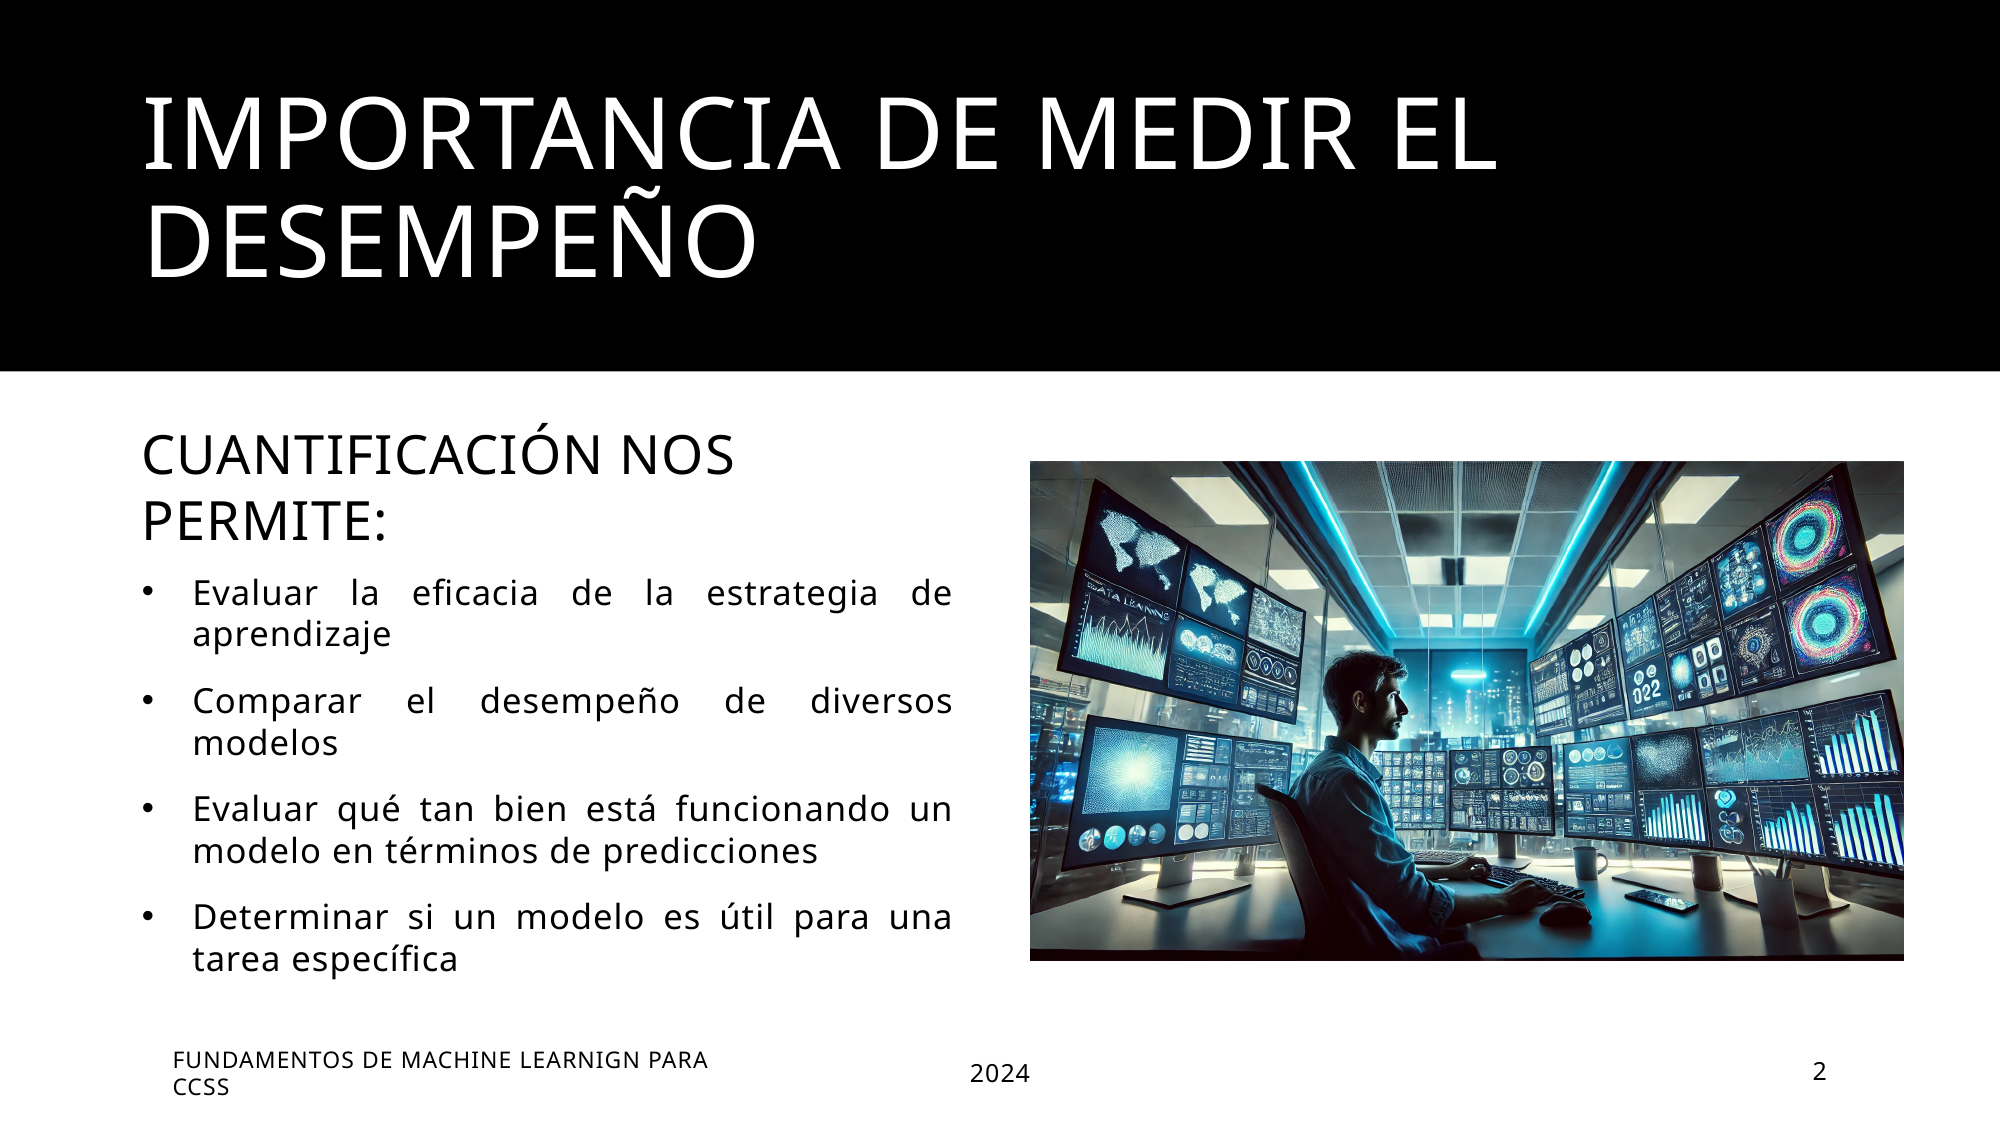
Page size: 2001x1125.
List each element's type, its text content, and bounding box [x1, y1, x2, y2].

title IMPORTANCIA DE MEDIR EL DESEMPEÑO [127, 51, 1812, 331]
slide_number 2024 [734, 1042, 1266, 1103]
slide_number 2 [1688, 1042, 1842, 1103]
list Evaluar la eficacia de la estrategia de aprendizaje Comparar el desempeño de diversos modelos Evaluar qué tan bien está funcionando un modelo en términos de predicciones Determinar si un modelo es útil para una tarea específica [126, 562, 970, 987]
picture [1030, 461, 1904, 961]
list CUANTIFICACIÓN nos PERMITE: [126, 412, 1000, 559]
footer Fundamentos de MACHINE LEARNIGN PARA CCSS [157, 1042, 734, 1103]
